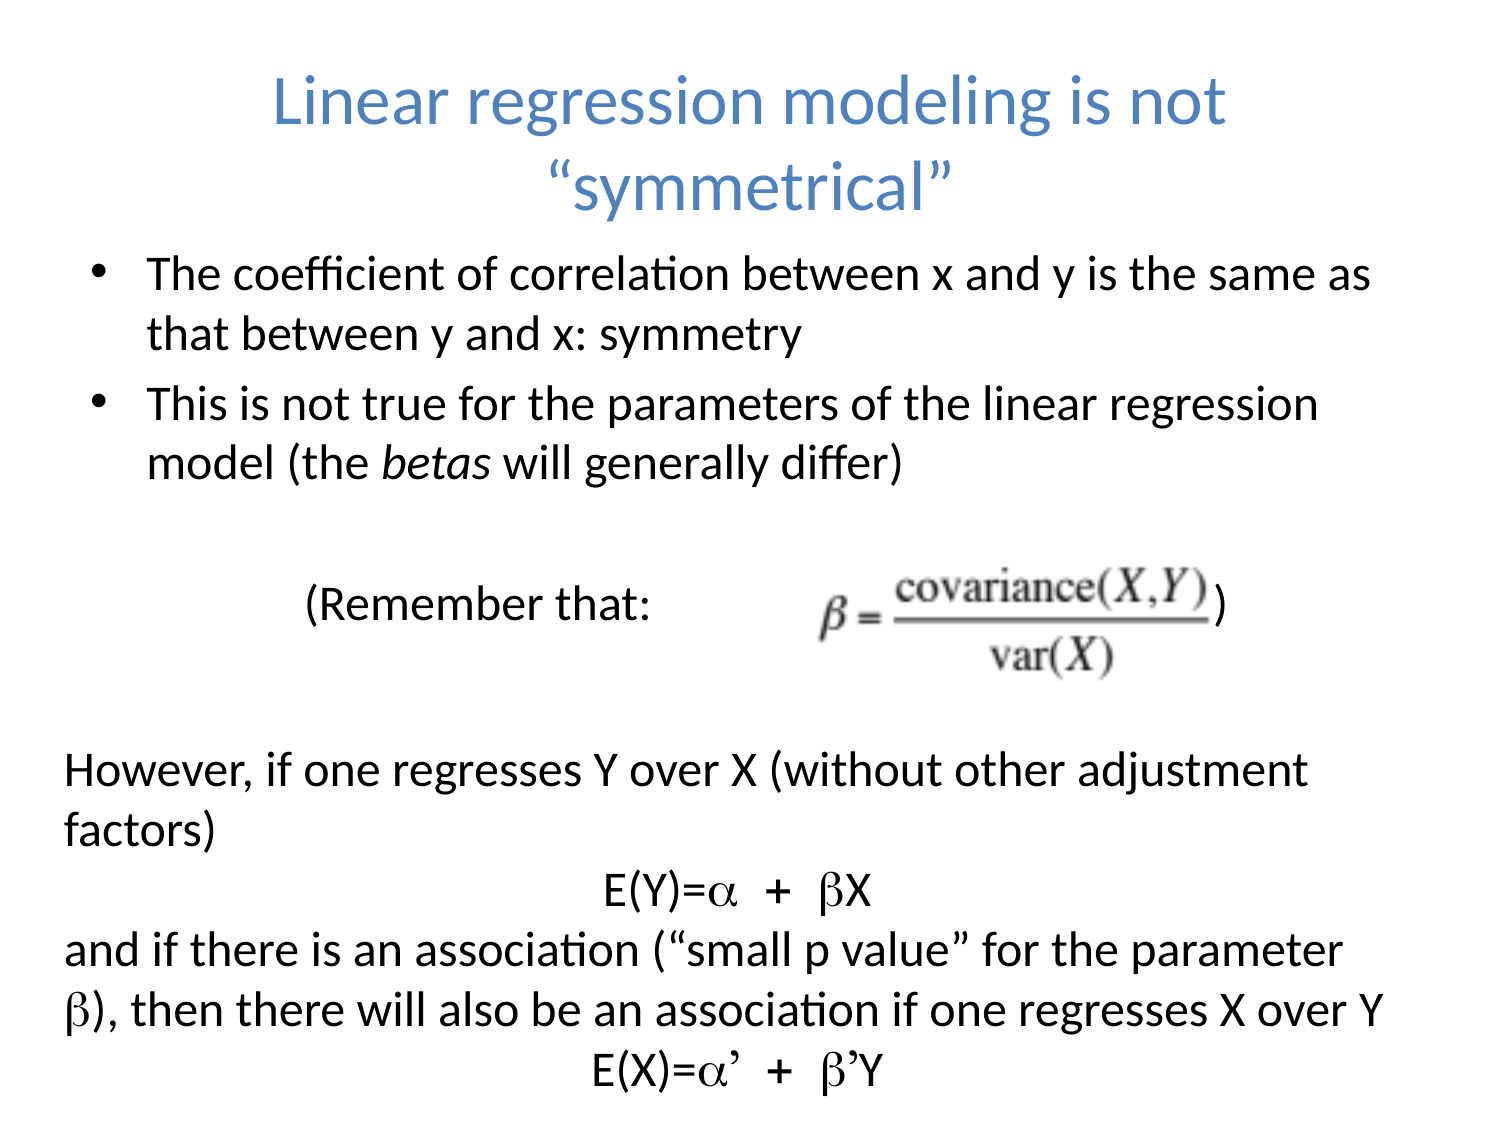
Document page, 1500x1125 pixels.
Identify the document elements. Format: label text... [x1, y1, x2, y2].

list The coefficient of correlation between x and y is the same as that between y and x: symmetry This is not true for the parameters of the linear regression model (the betas will generally differ) (Remember that: ) [75, 232, 1425, 696]
text_box However, if one regresses Y over X (without other adjustment factors) E(Y)=a + bX and if there is an association (“small p value” for the parameter b), then there will also be an association if one regresses X over Y E(X)=a’ + b’Y [49, 729, 1425, 1104]
title Linear regression modeling is not “symmetrical” [75, 45, 1425, 232]
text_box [812, 552, 1218, 687]
